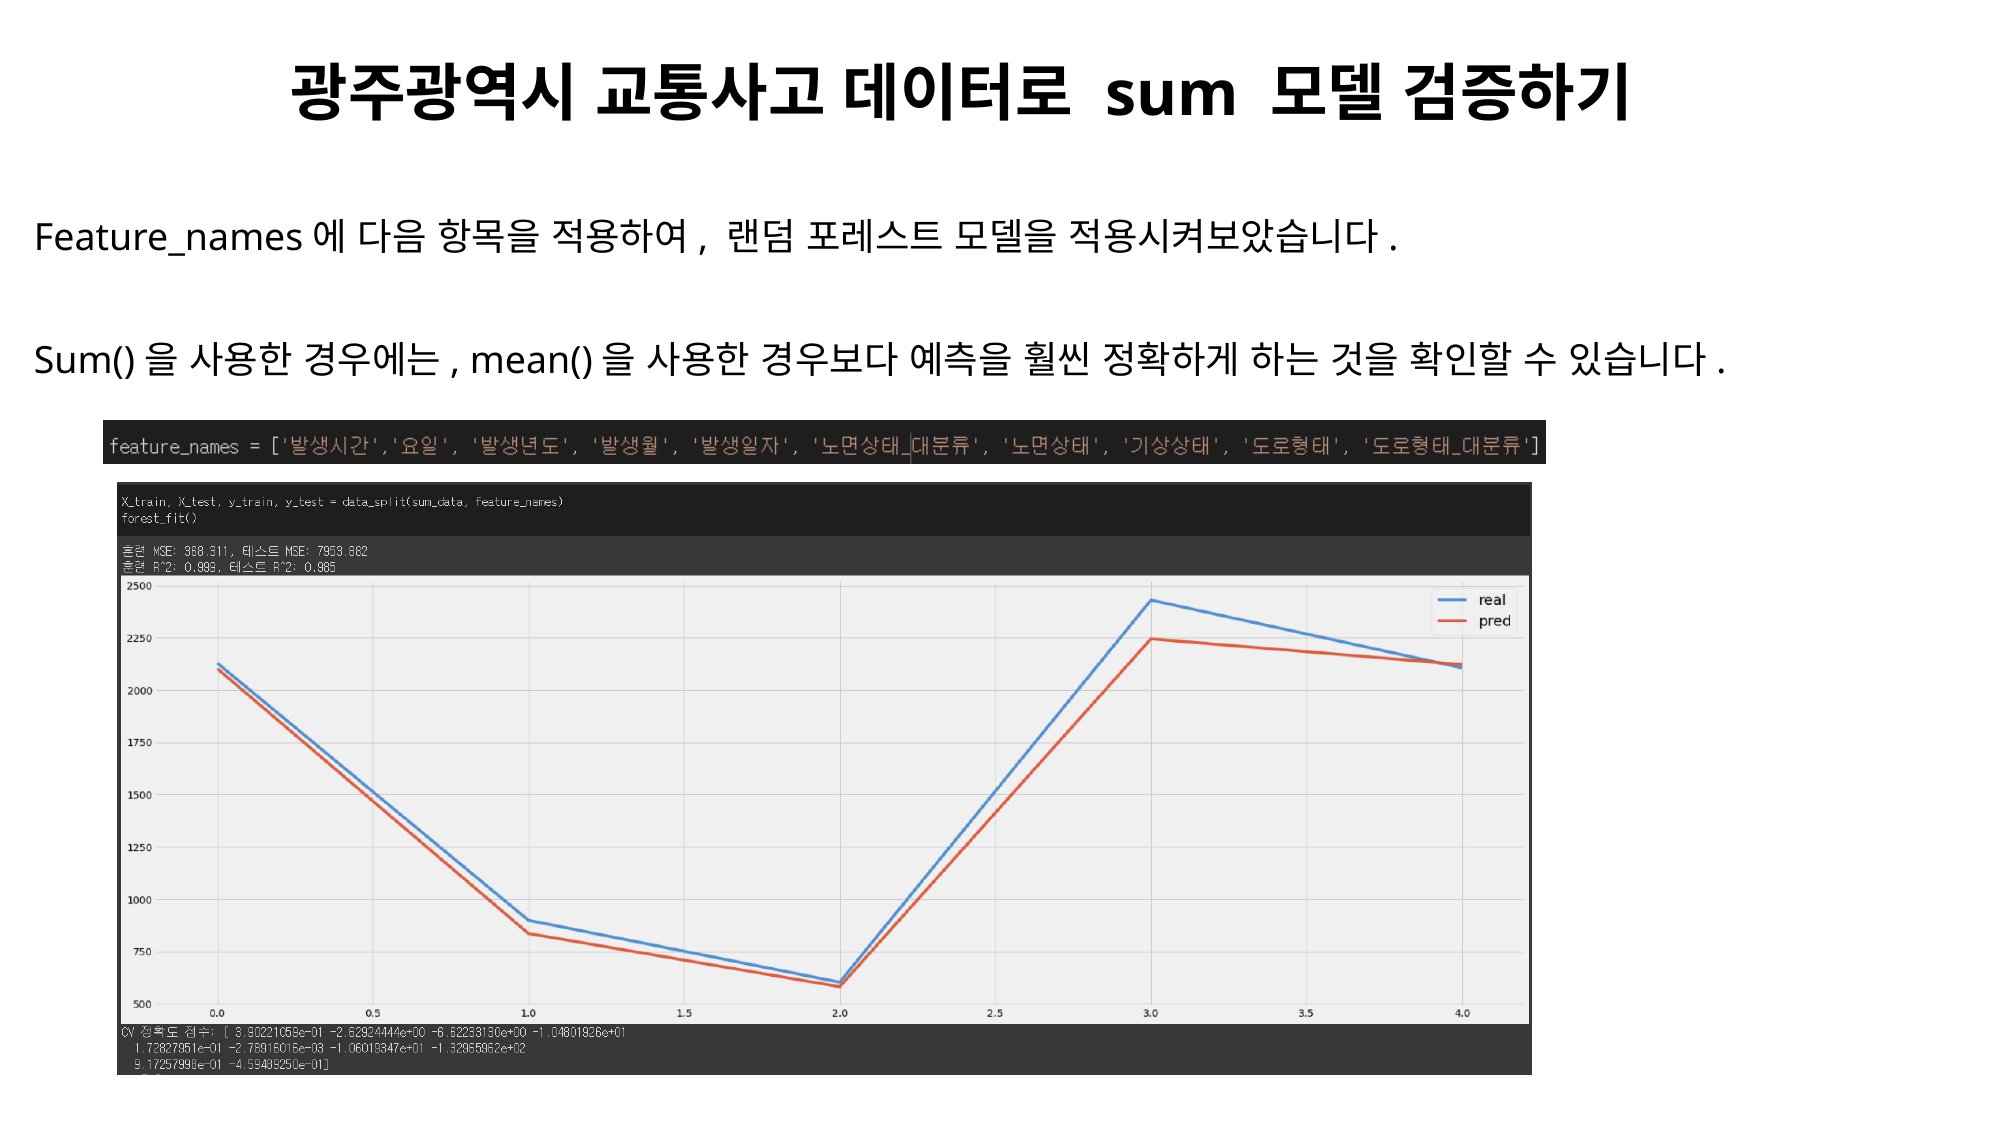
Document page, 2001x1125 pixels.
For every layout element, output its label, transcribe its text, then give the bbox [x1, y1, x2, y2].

text_box 광주광역시 교통사고 데이터로 sum 모델 검증하기 [0, 0, 1924, 137]
picture [117, 481, 1532, 1075]
subtitle Feature_names에 다음 항목을 적용하여, 랜덤 포레스트 모델을 적용시켜보았습니다. Sum()을 사용한 경우에는, mean()을 사용한 경우보다 예측을 훨씬 정확하게 하는 것을 확인할 수 있습니다. [19, 211, 1872, 954]
picture [103, 420, 1546, 464]
